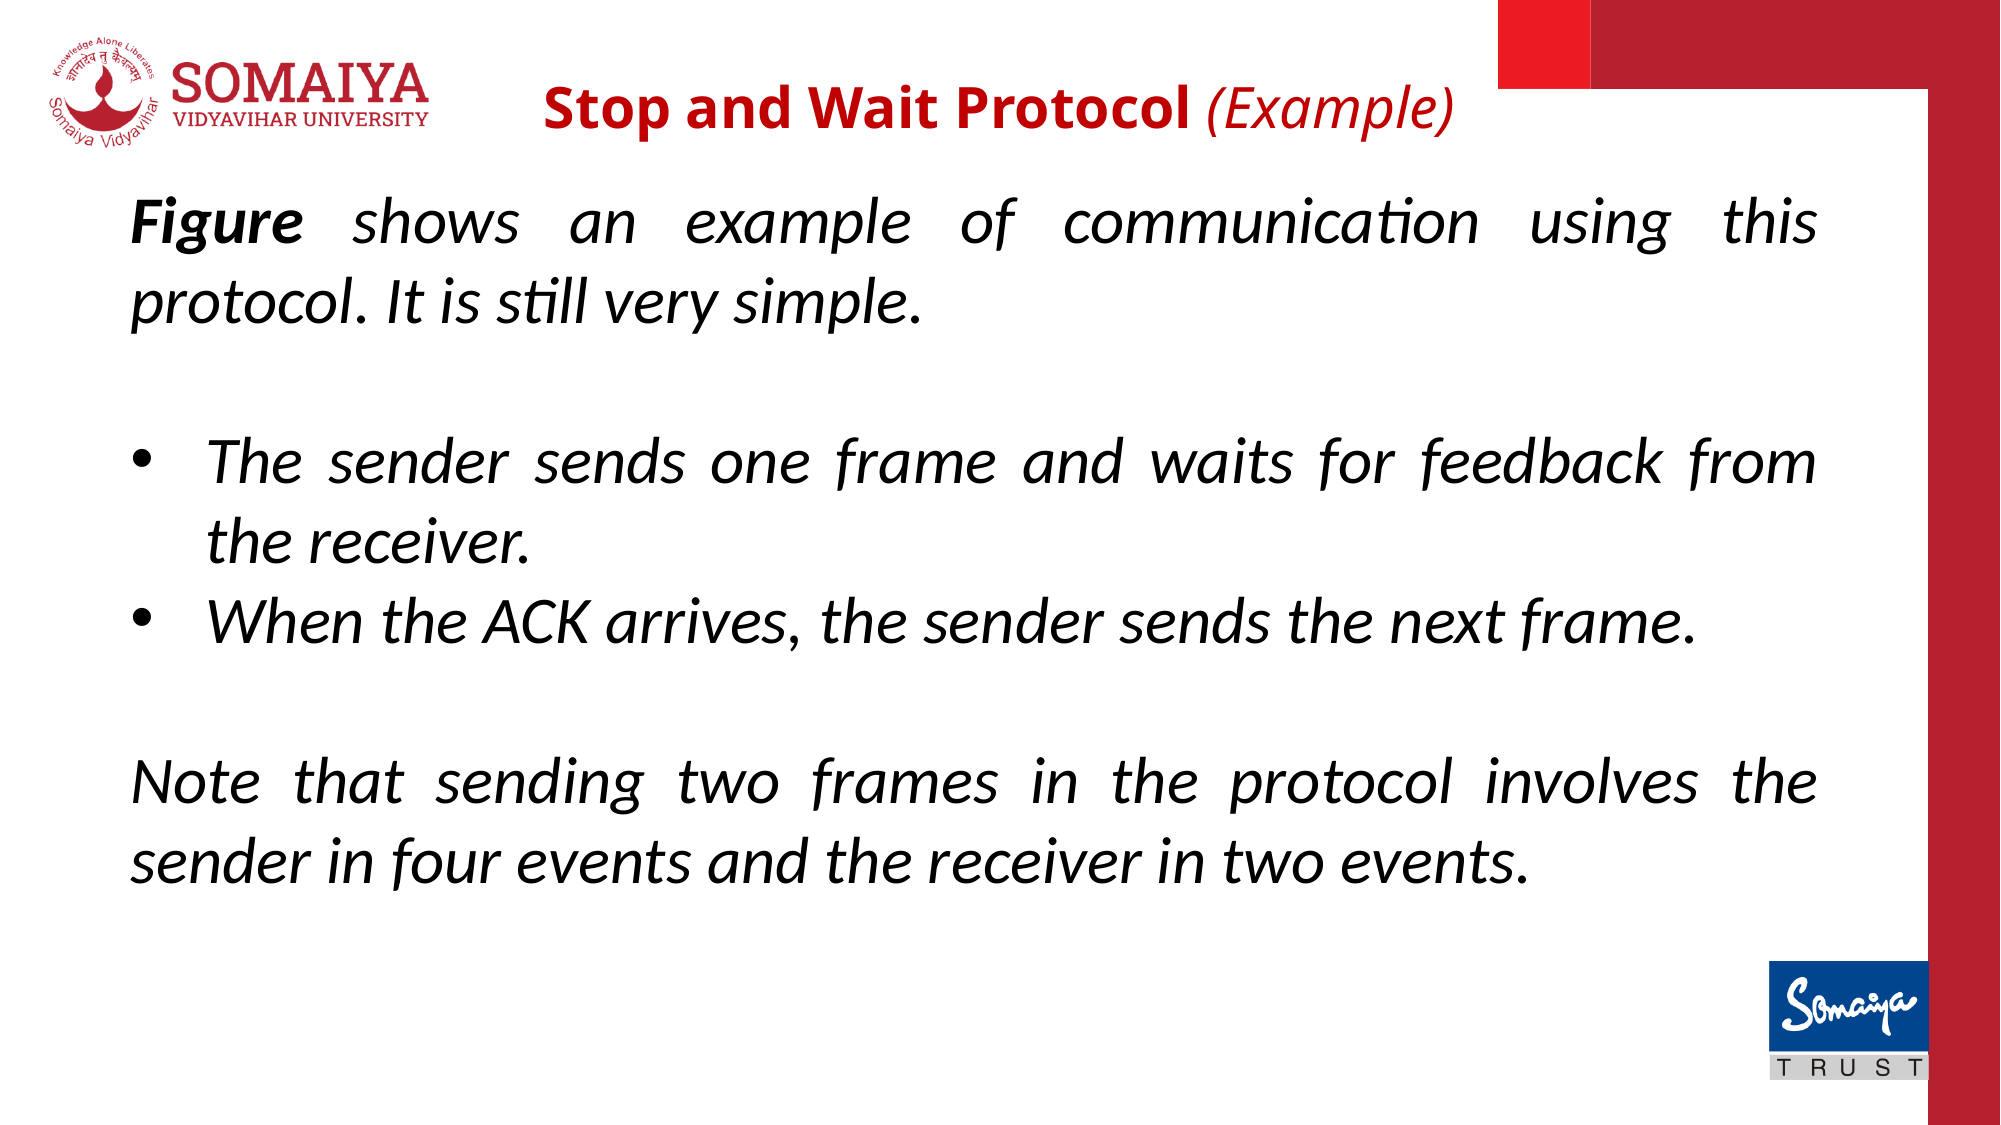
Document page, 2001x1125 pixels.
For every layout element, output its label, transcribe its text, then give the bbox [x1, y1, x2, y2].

text_box Figure shows an example of communication using this protocol. It is still very simple. The sender sends one frame and waits for feedback from the receiver. When the ACK arrives, the sender sends the next frame. Note that sending two frames in the protocol involves the sender in four events and the receiver in two events. [115, 169, 1836, 905]
picture [14, 28, 463, 175]
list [1769, 961, 1929, 1080]
title Stop and Wait Protocol (Example) [501, 45, 1498, 169]
picture [1498, 0, 2000, 1125]
